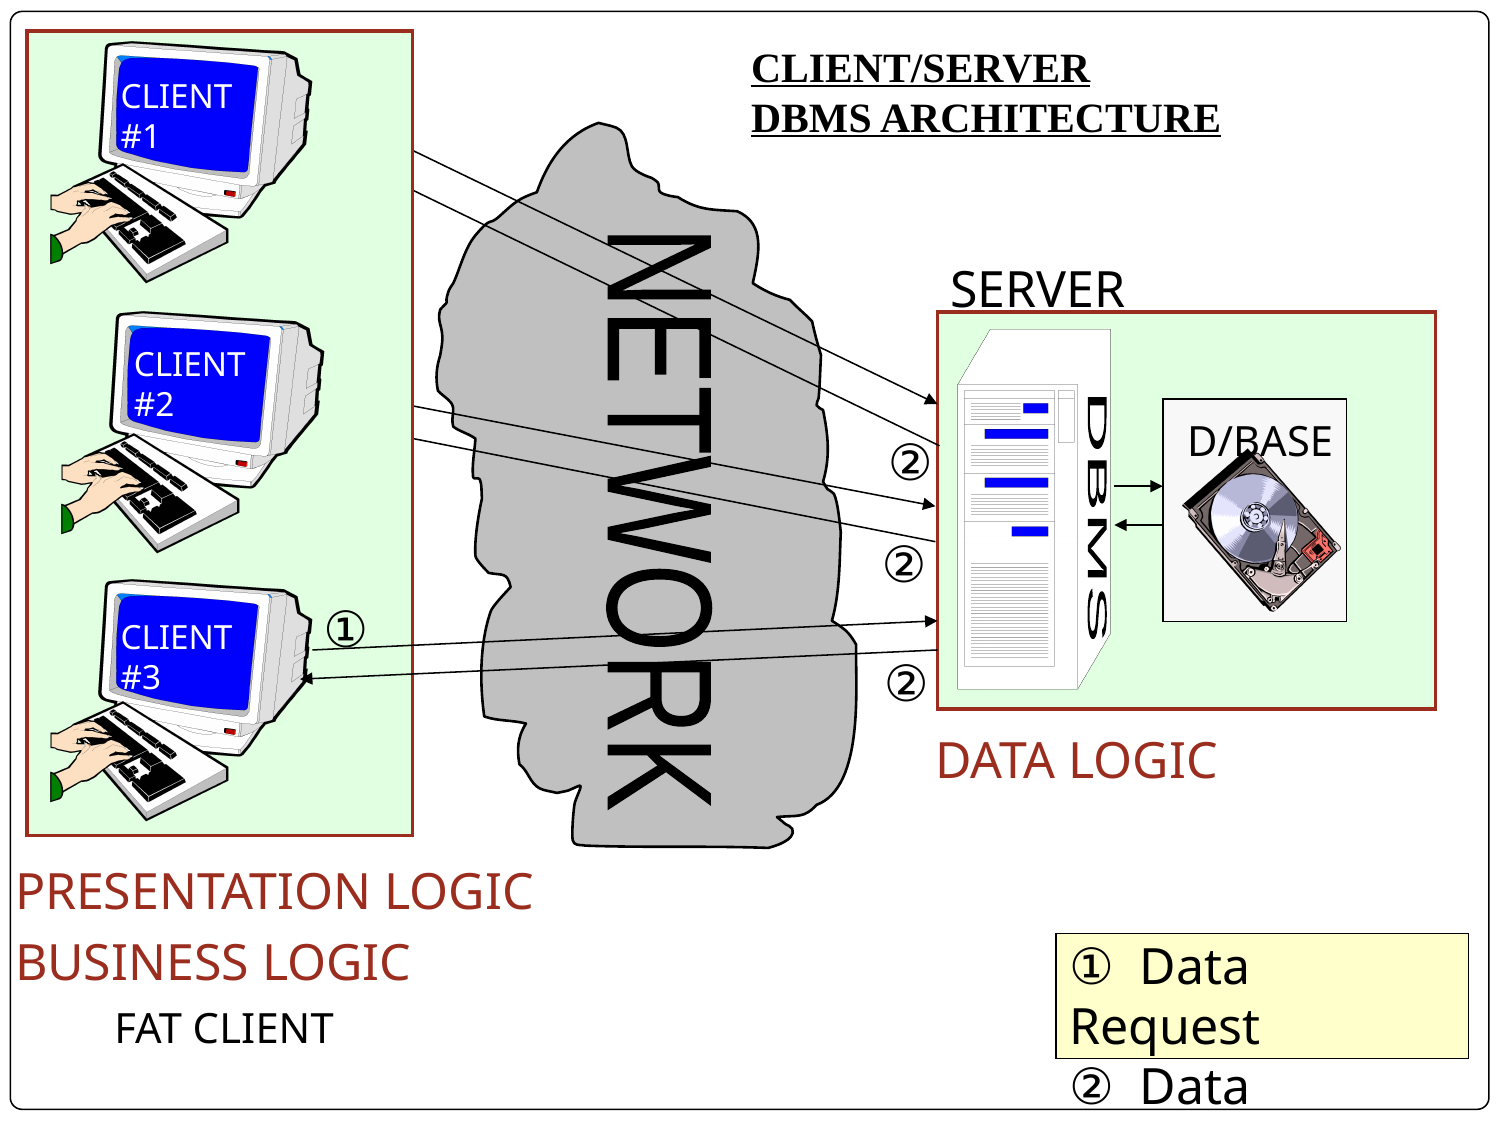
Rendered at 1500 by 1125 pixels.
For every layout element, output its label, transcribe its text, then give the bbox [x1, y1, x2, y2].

text_box FAT CLIENT [99, 994, 380, 1059]
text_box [417, 454, 936, 542]
text_box [1122, 312, 1436, 709]
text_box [417, 135, 940, 446]
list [1127, 405, 1355, 628]
text_box ② [871, 643, 944, 719]
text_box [417, 99, 938, 134]
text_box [435, 688, 866, 849]
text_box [1053, 926, 1469, 1063]
text_box ② [871, 524, 942, 600]
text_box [299, 649, 938, 680]
text_box PRESENTATION LOGIC [0, 852, 605, 928]
text_box DATA LOGIC [920, 721, 1272, 797]
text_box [312, 620, 938, 649]
picture [949, 311, 1119, 707]
text_box CLIENT/SERVER DBMS ARCHITECTURE [736, 33, 1241, 149]
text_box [1162, 398, 1354, 622]
text_box [937, 498, 944, 643]
text_box BUSINESS LOGIC [0, 923, 452, 999]
text_box SERVER [944, 249, 1430, 325]
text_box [26, 30, 413, 836]
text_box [435, 550, 866, 619]
